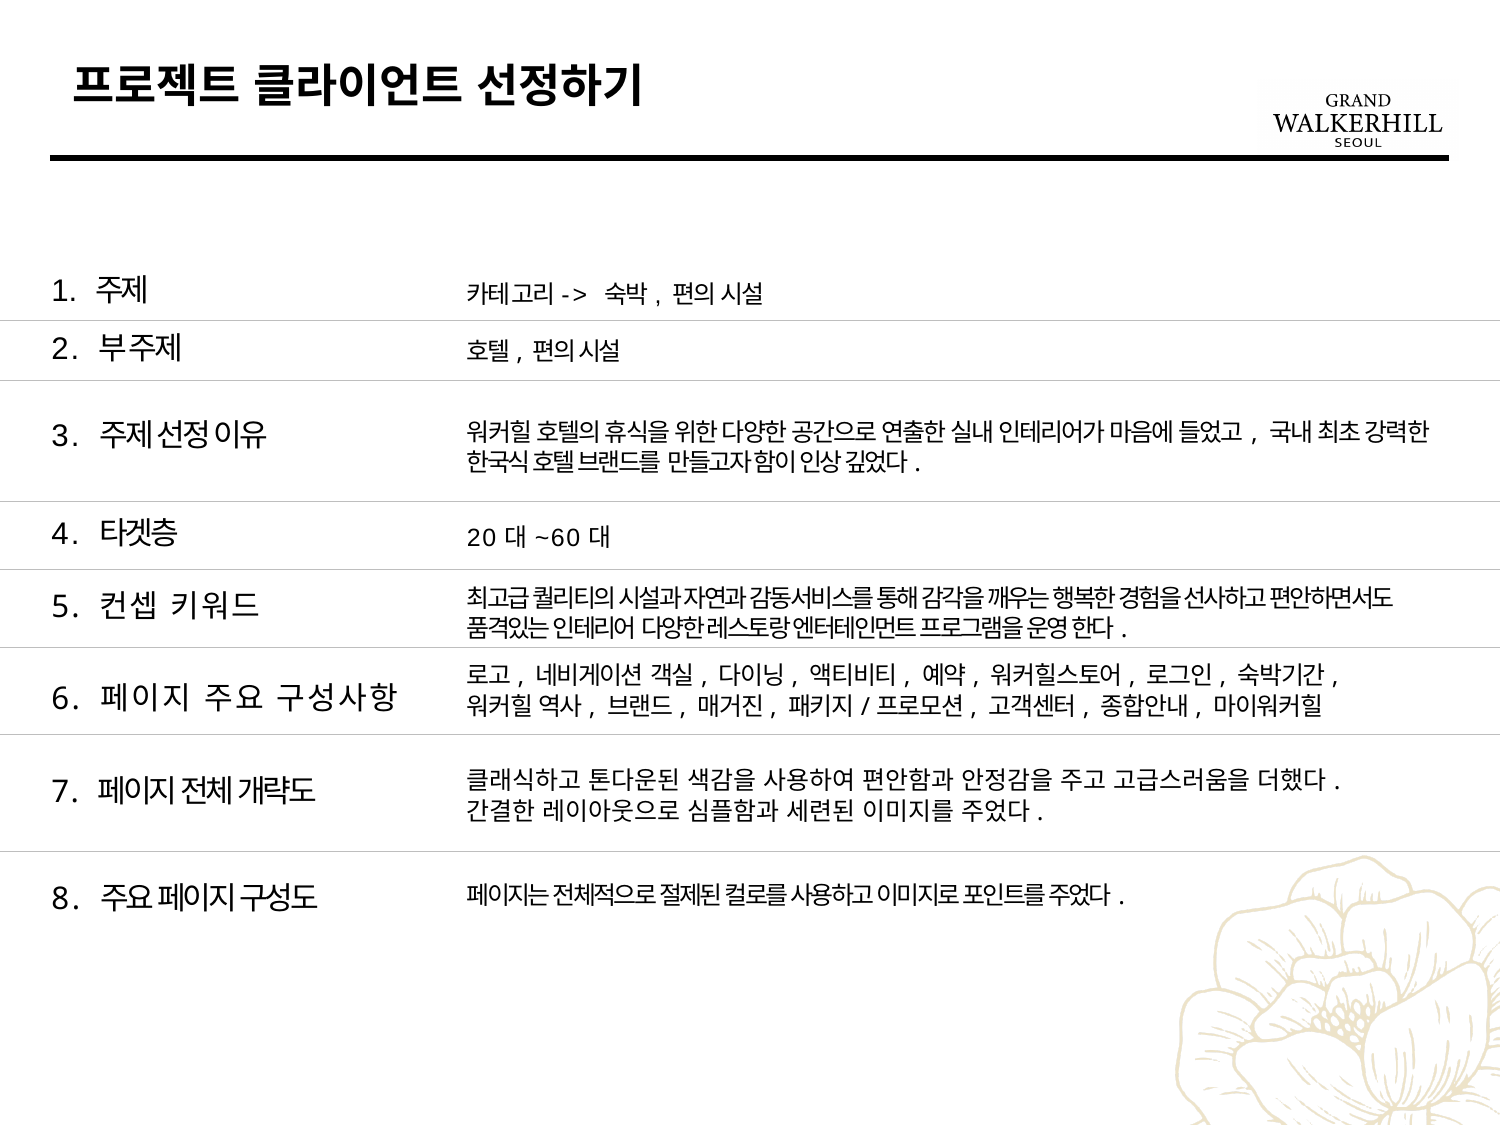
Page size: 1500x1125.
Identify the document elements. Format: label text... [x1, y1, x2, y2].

picture [1257, 79, 1459, 162]
text_box 3. 주제 선정 이유 [49, 413, 398, 453]
text_box 7. 페이지 전체 개략도 [50, 770, 361, 810]
text_box 2. 부주제 [50, 326, 340, 366]
text_box 최고급 퀄리티의 시설과 자연과 감동서비스를 통해 감각을 깨우는 행복한 경험을 선사하고 편안하면서도 품격있는 인테리어 다양한 레스토랑 엔터테인먼트 프로그램을 운영 한다. [465, 580, 1442, 643]
text_box 카테 고리-> 숙박, 편의 시설 [465, 277, 854, 309]
text_box 1. 주제 [50, 269, 224, 309]
text_box 프로젝트 클라이언트 선정하기 [58, 55, 821, 127]
text_box 20대~60대 [465, 519, 1041, 552]
text_box 페이지는 전체적으로 절제된 컬로를 사용하고 이미지로 포인트를 주었다. [465, 878, 1153, 910]
text_box 로고, 네비게이션 객실, 다이닝, 액티비티, 예약, 워커힐스토어, 로그인, 숙박기간, 워커힐 역사, 브랜드, 매거진, 패키지/프로모션, 고객센터, 종합안내, 마이워커힐 [465, 657, 1429, 721]
text_box 5. 컨셉 키워드 [50, 584, 286, 624]
text_box 워커힐 호텔의 휴식을 위한 다양한 공간으로 연출한 실내 인테리어가 마음에 들었고, 국내 최초 강력한 한국식 호텔 브랜드를 만들고자 함이 인상 깊었다. [465, 414, 1429, 476]
text_box 클래식하고 톤다운된 색감을 사용하여 편안함과 안정감을 주고 고급스러움을 더했다. 간결한 레이아웃으로 심플함과 세련된 이미지를 주었다. [465, 762, 1491, 826]
text_box 6. 페이지 주요 구성사항 [50, 676, 465, 716]
text_box 4. 타겟층 [50, 511, 286, 551]
text_box [1153, 855, 1500, 1125]
text_box 8. 주요 페이지 구성도 [50, 876, 389, 916]
text_box 호텔, 편의 시설 [465, 334, 1172, 366]
